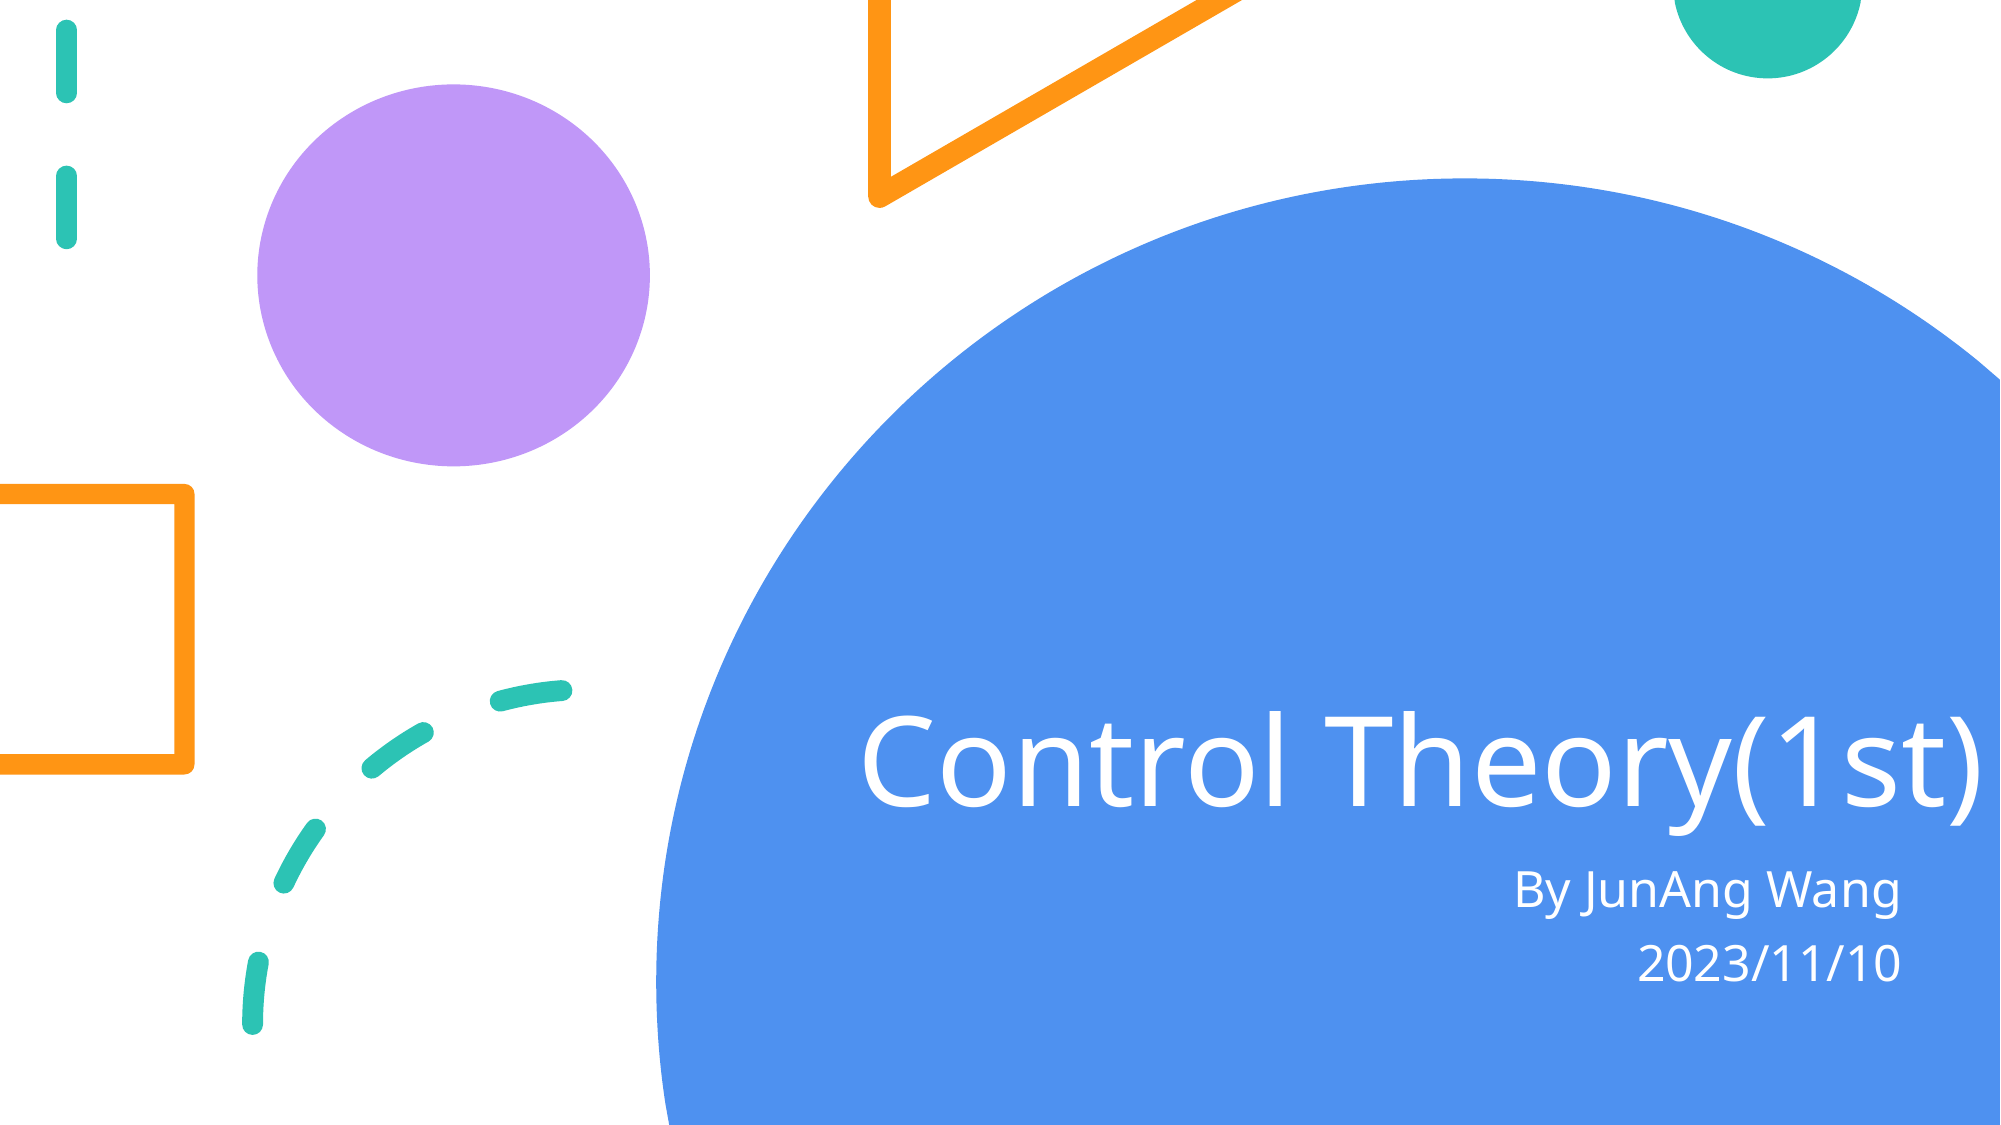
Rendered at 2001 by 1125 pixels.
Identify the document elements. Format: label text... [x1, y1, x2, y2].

subtitle By JunAng Wang 2023/11/10 [835, 856, 1917, 1020]
title Control Theory(1st) [673, 450, 2000, 842]
